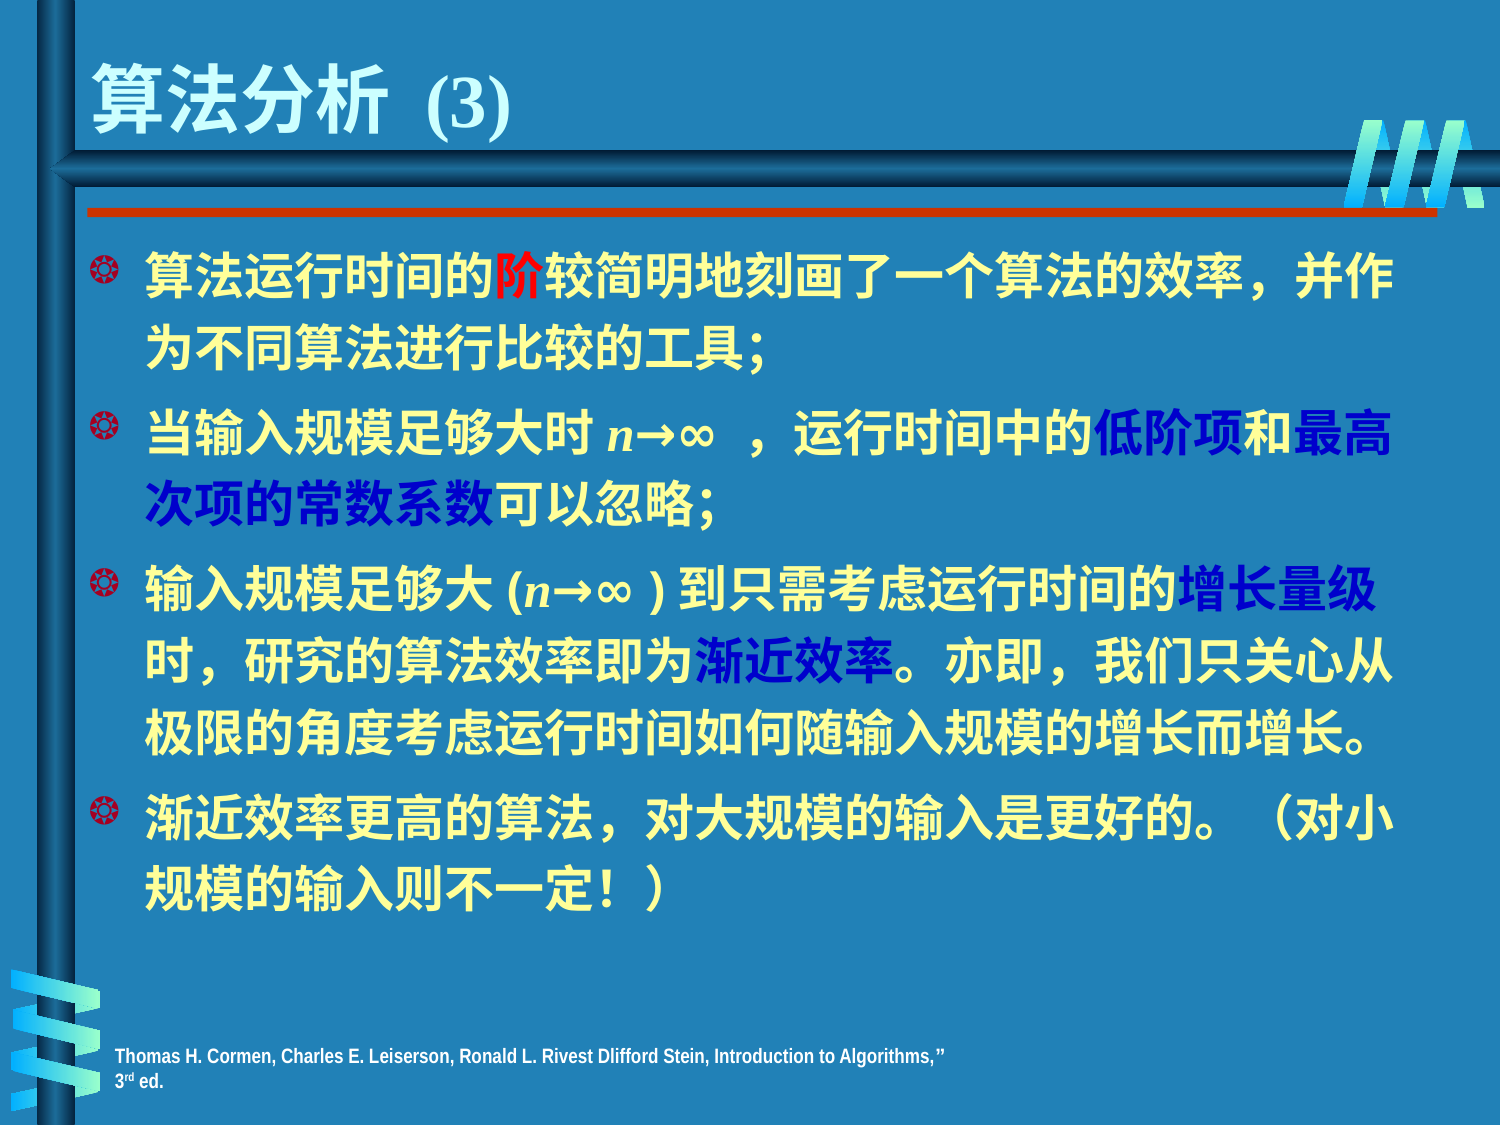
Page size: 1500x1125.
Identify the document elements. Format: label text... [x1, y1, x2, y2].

list 算法运行时间的阶较简明地刻画了一个算法的效率，并作为不同算法进行比较的工具； 当输入规模足够大时n→∞ ，运行时间中的低阶项和最高次项的常数系数可以忽略； 输入规模足够大(n→∞ )到只需考虑运行时间的增长量级时，研究的算法效率即为渐近效率。亦即，我们只关心从极限的角度考虑运行时间如何随输入规模的增长而增长。 渐近效率更高的算法，对大规模的输入是更好的。（对小规模的输入则不一定！） [73, 224, 1438, 938]
title 算法分析 (3) [75, 24, 1463, 150]
